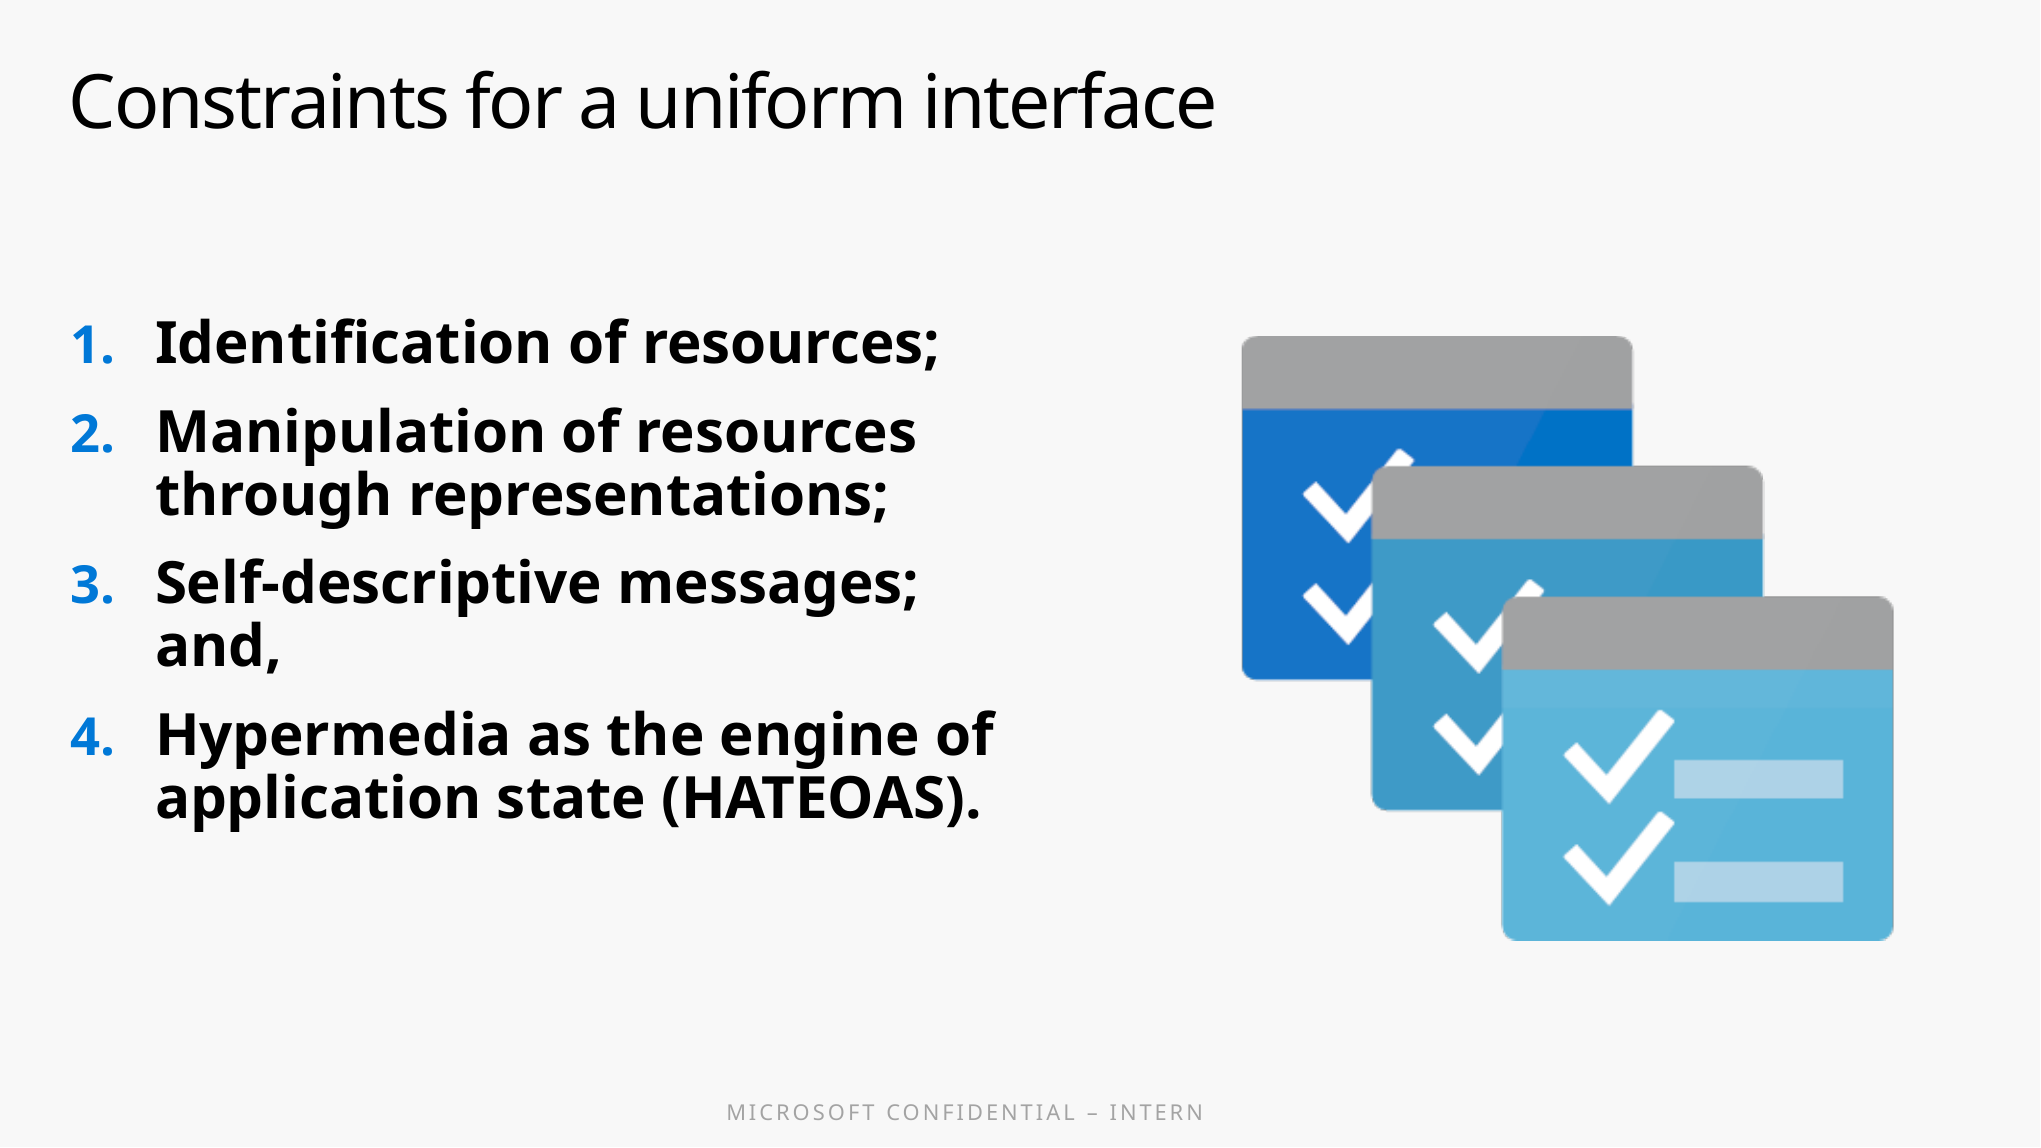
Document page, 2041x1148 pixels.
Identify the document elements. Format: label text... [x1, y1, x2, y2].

title Constraints for a uniform interface [45, 48, 1996, 199]
picture [994, 335, 2041, 942]
list Identification of resources; Manipulation of resources through representations; Self-descriptive messages; and, Hypermedia as the engine of application state (HATEOAS). [46, 298, 1050, 787]
